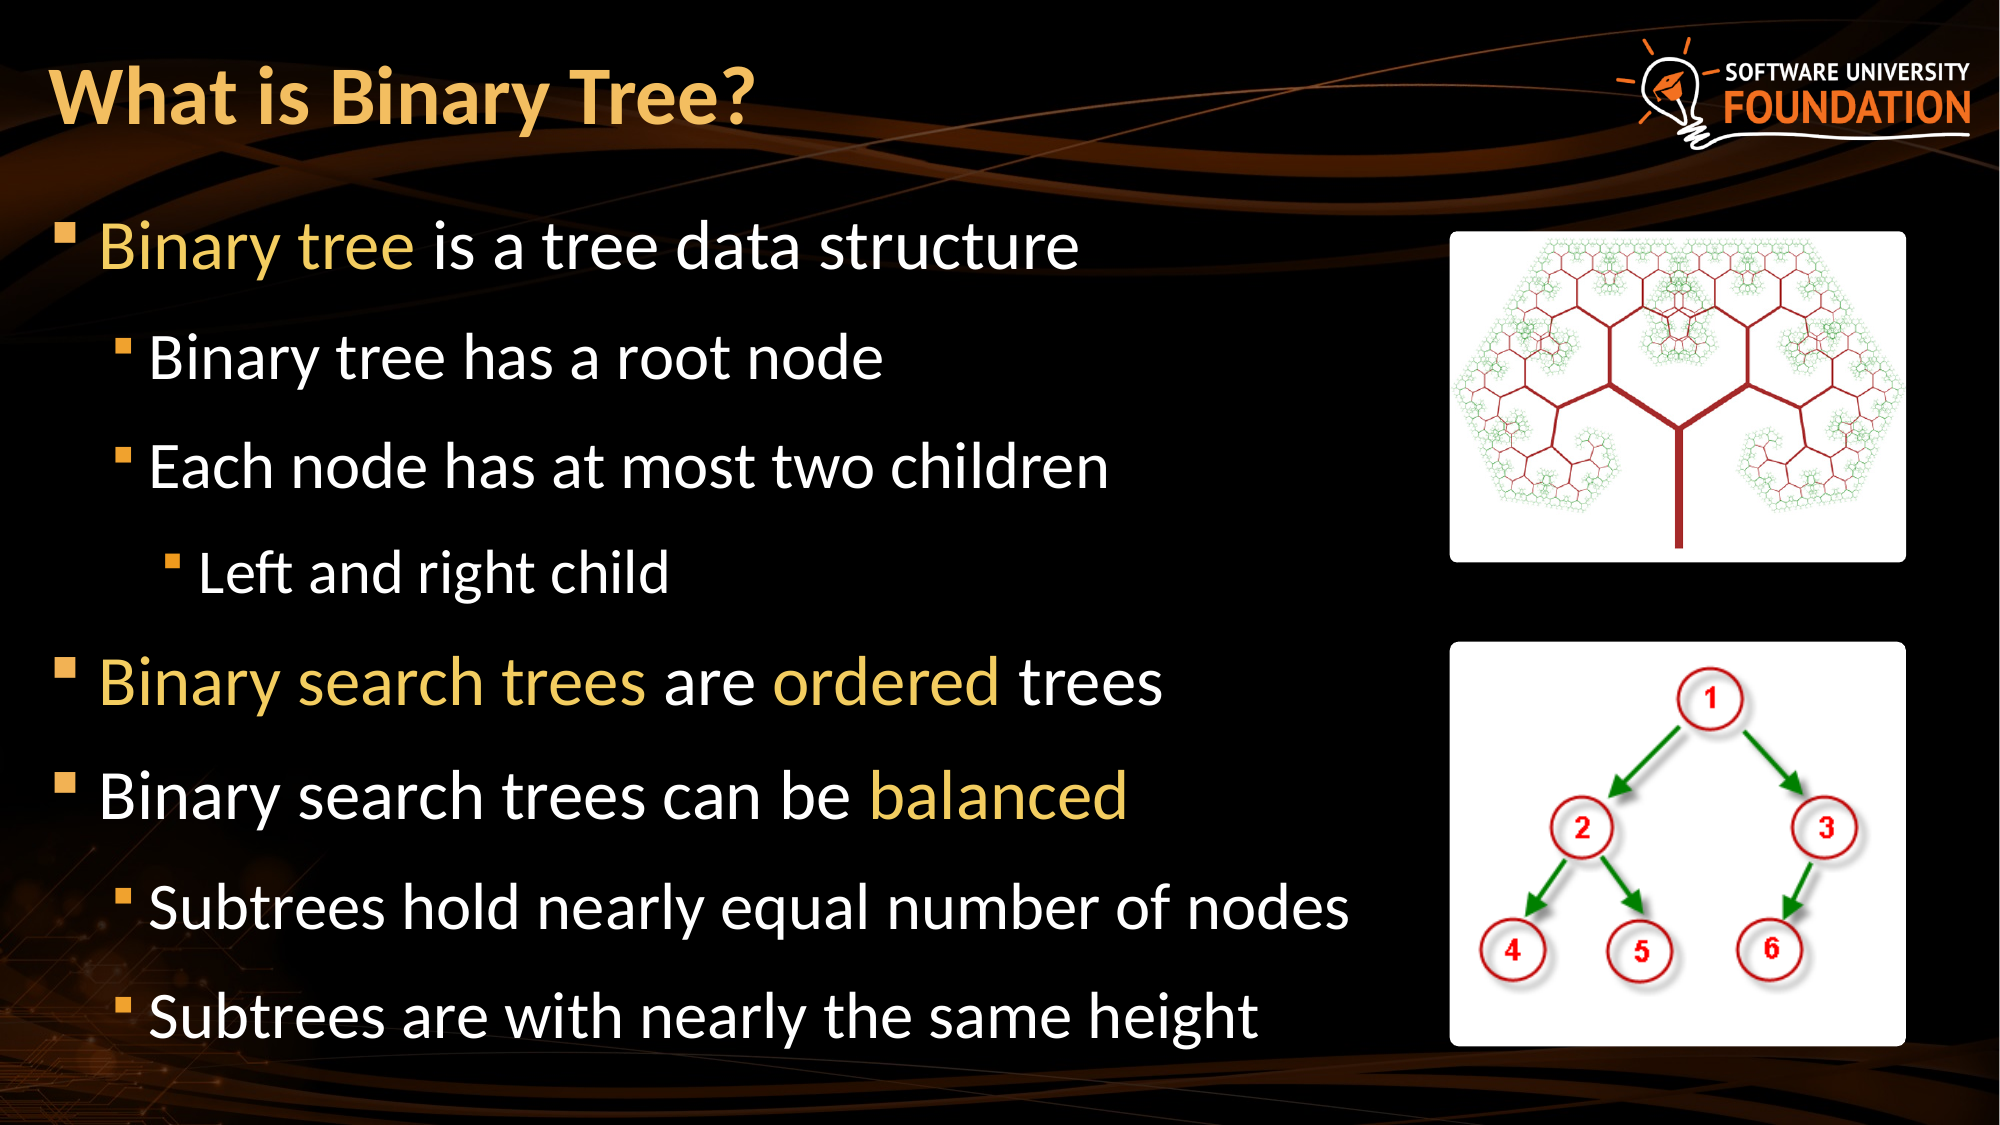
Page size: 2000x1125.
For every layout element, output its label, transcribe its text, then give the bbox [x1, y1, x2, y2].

title What is Binary Tree? [30, 6, 1602, 189]
list Binary tree is a tree data structure Binary tree has a root node Each node has at most two children Left and right child Binary search trees are ordered trees Binary search trees can be balanced Subtrees hold nearly equal number of nodes Subtrees are with nearly the same height [31, 188, 1968, 1103]
picture [0, 0, 2000, 1125]
